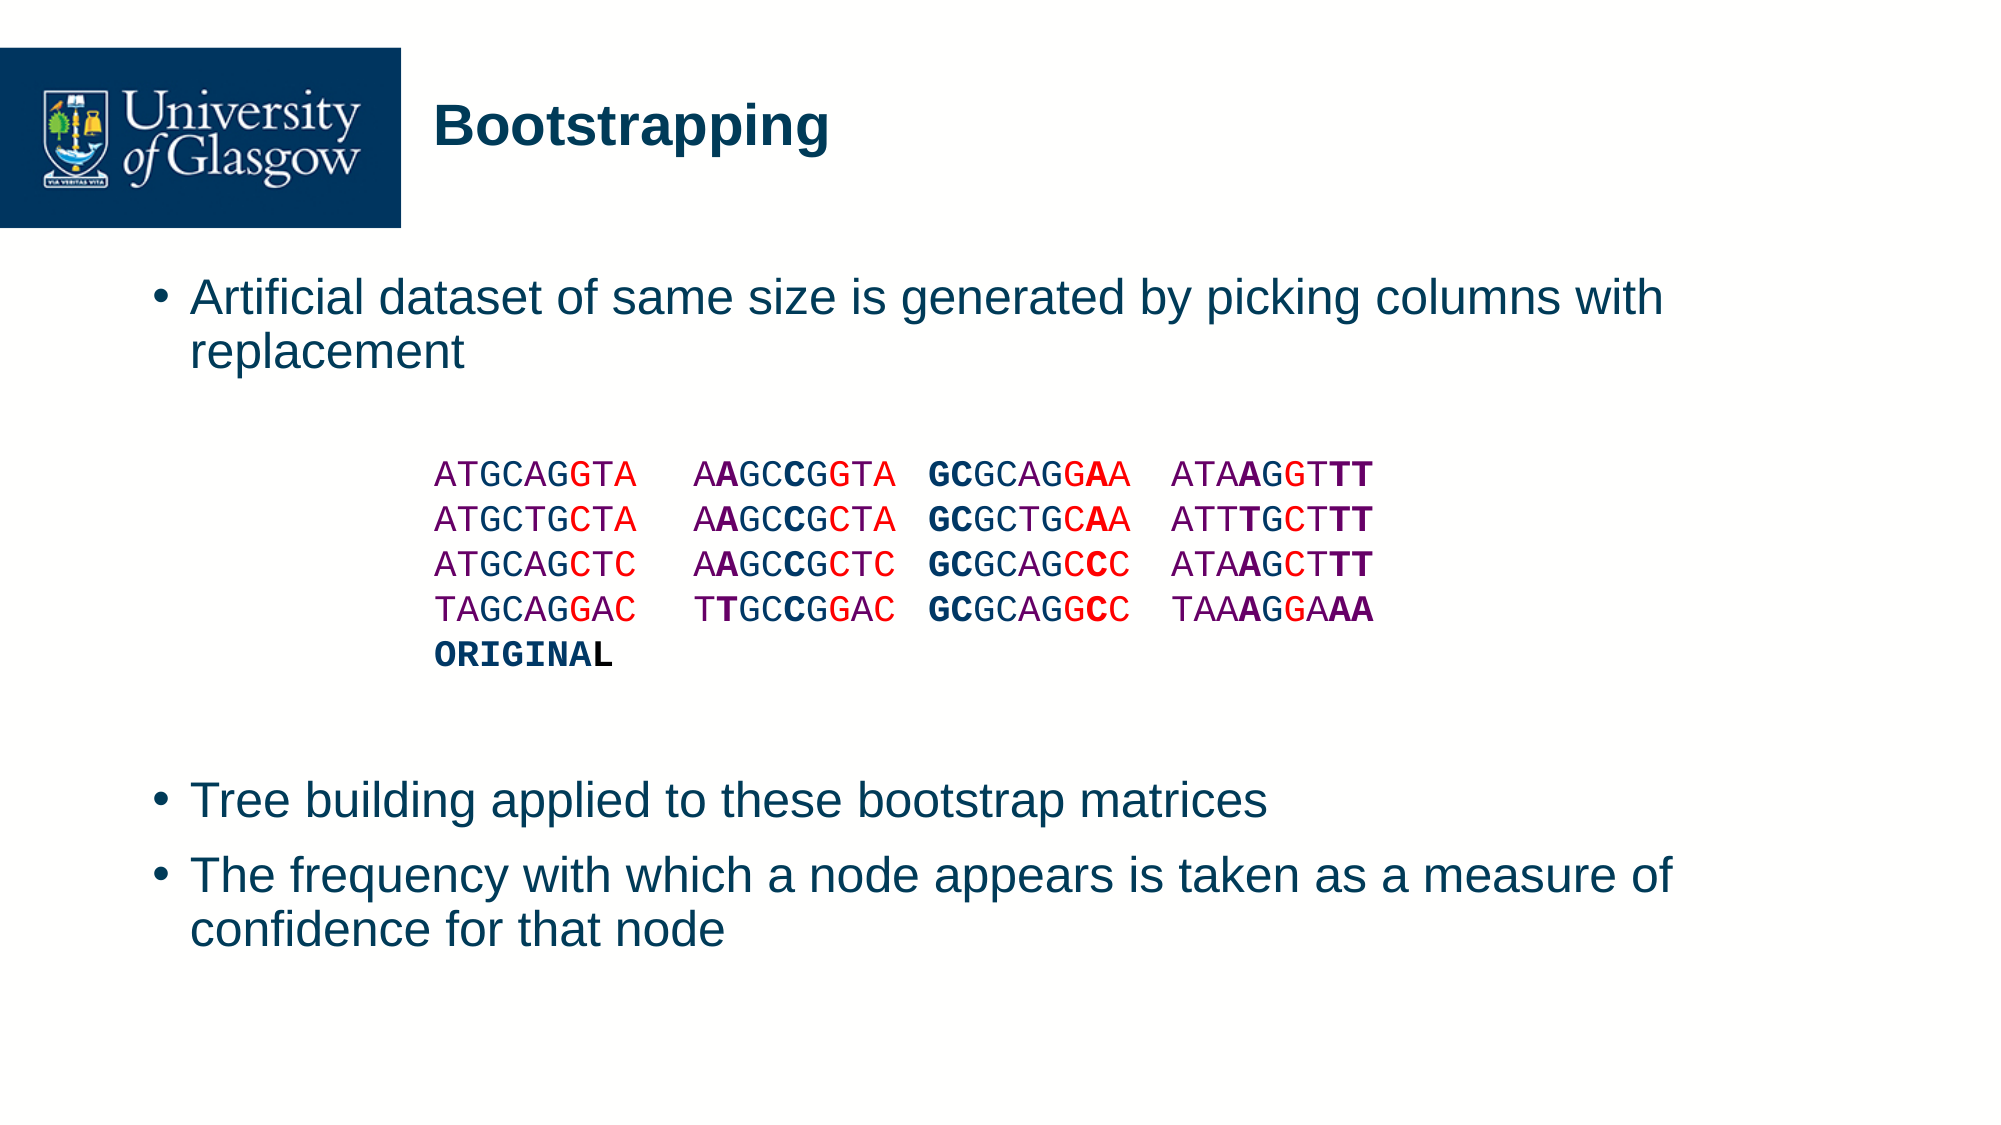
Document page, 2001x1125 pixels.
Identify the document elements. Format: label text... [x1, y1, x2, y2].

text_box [418, 441, 1391, 684]
picture [0, 0, 2000, 1125]
title Bootstrapping [418, 87, 1930, 234]
list Artificial dataset of same size is generated by picking columns with replacement Tree building applied to these bootstrap matrices The frequency with which a node appears is taken as a measure of confidence for that node [137, 263, 1877, 1014]
